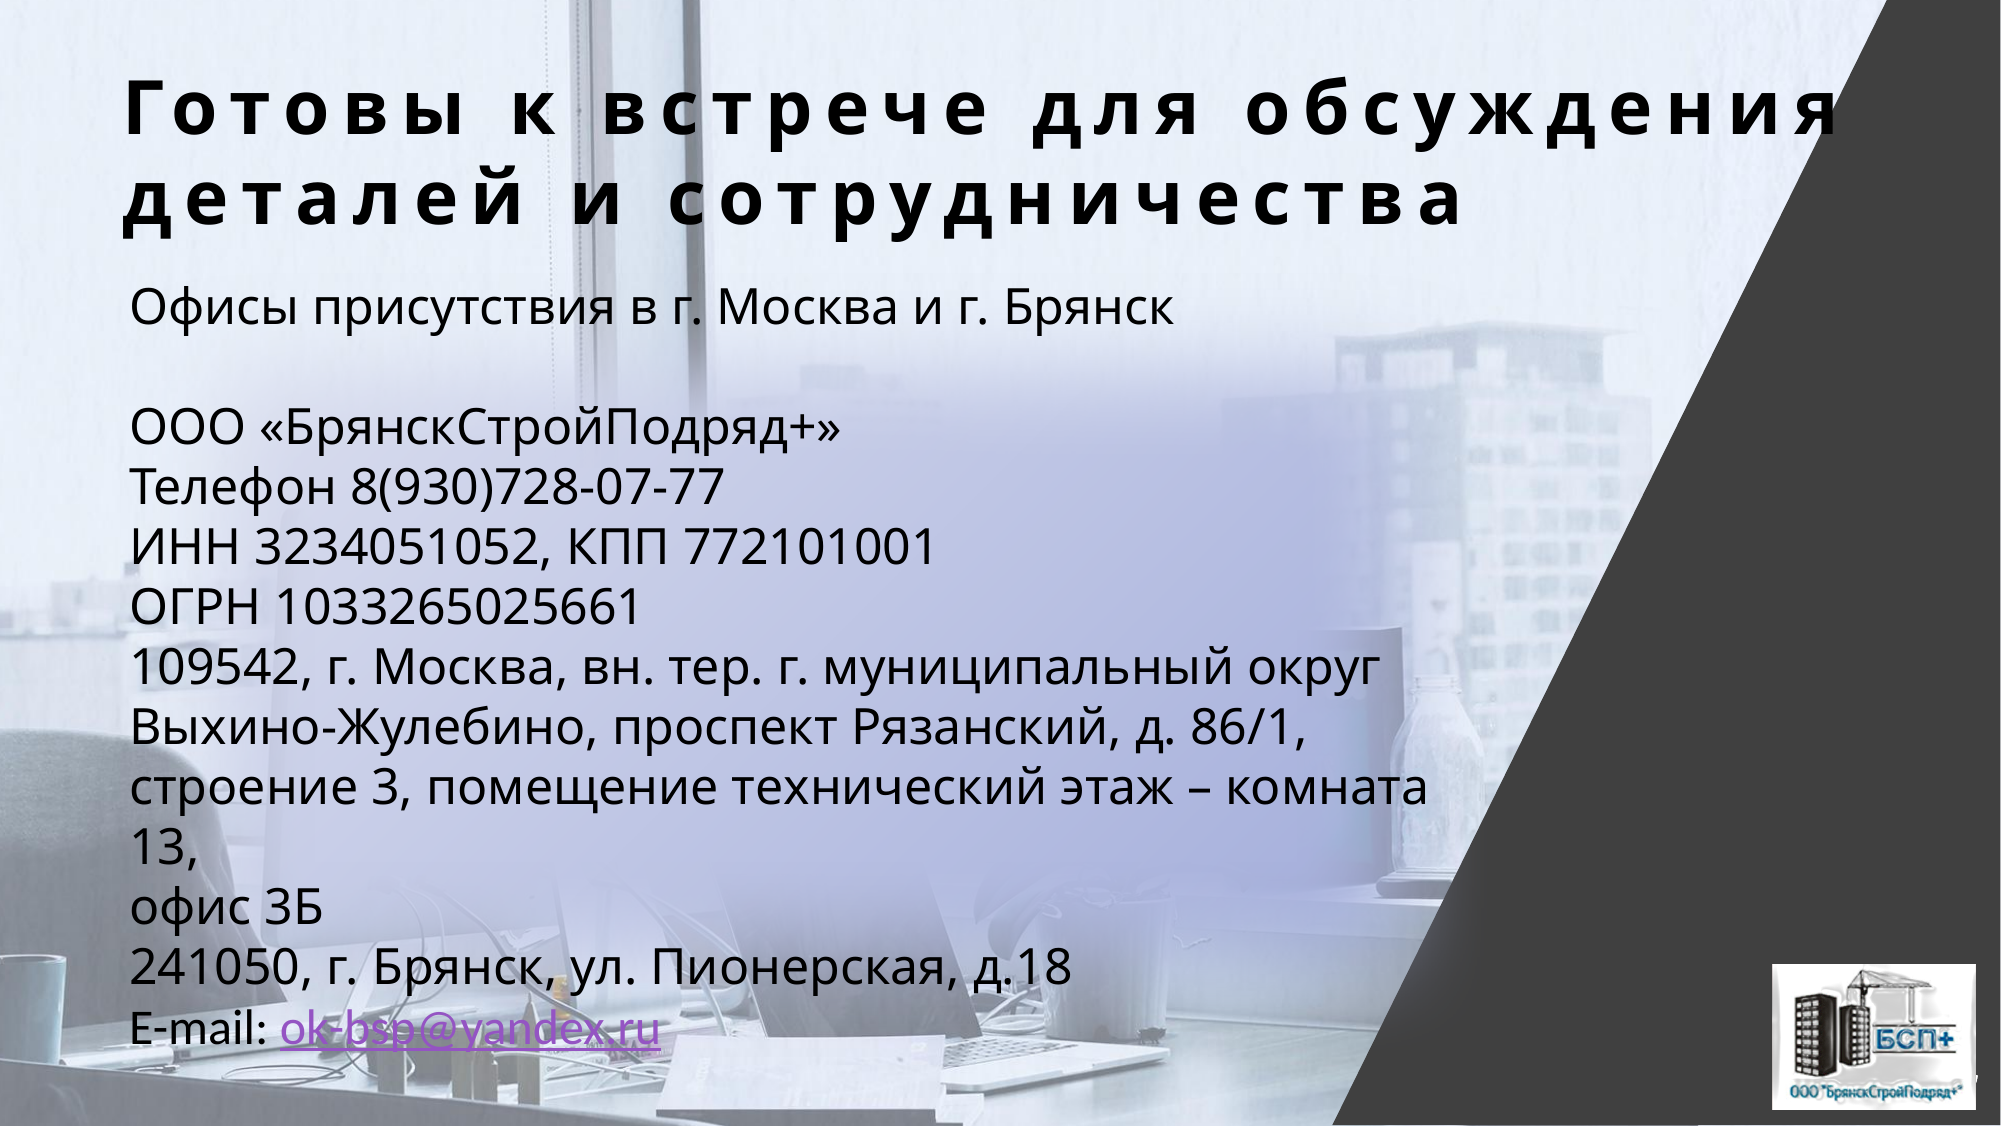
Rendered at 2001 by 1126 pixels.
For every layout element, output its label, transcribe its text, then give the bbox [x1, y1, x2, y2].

picture [0, 0, 1886, 1126]
picture [1772, 963, 1978, 1110]
text_box Офисы присутствия в г. Москва и г. Брянск ООО «БрянскСтройПодряд+» Телефон 8(930)728-07-77 ИНН 3234051052, КПП 772101001 ОГРН 1033265025661 109542, г. Москва, вн. тер. г. муниципальный округ Выхино-Жулебино, проспект Рязанский, д. 86/1, строение 3, помещение технический этаж – комната 13, офис 3Б 241050, г. Брянск, ул. Пионерская, д.18 E-mail: ok-bsp@yandex.ru [267, 420, 1346, 911]
title Готовы к встрече для обсуждения деталей и сотрудничества [102, 31, 1957, 268]
